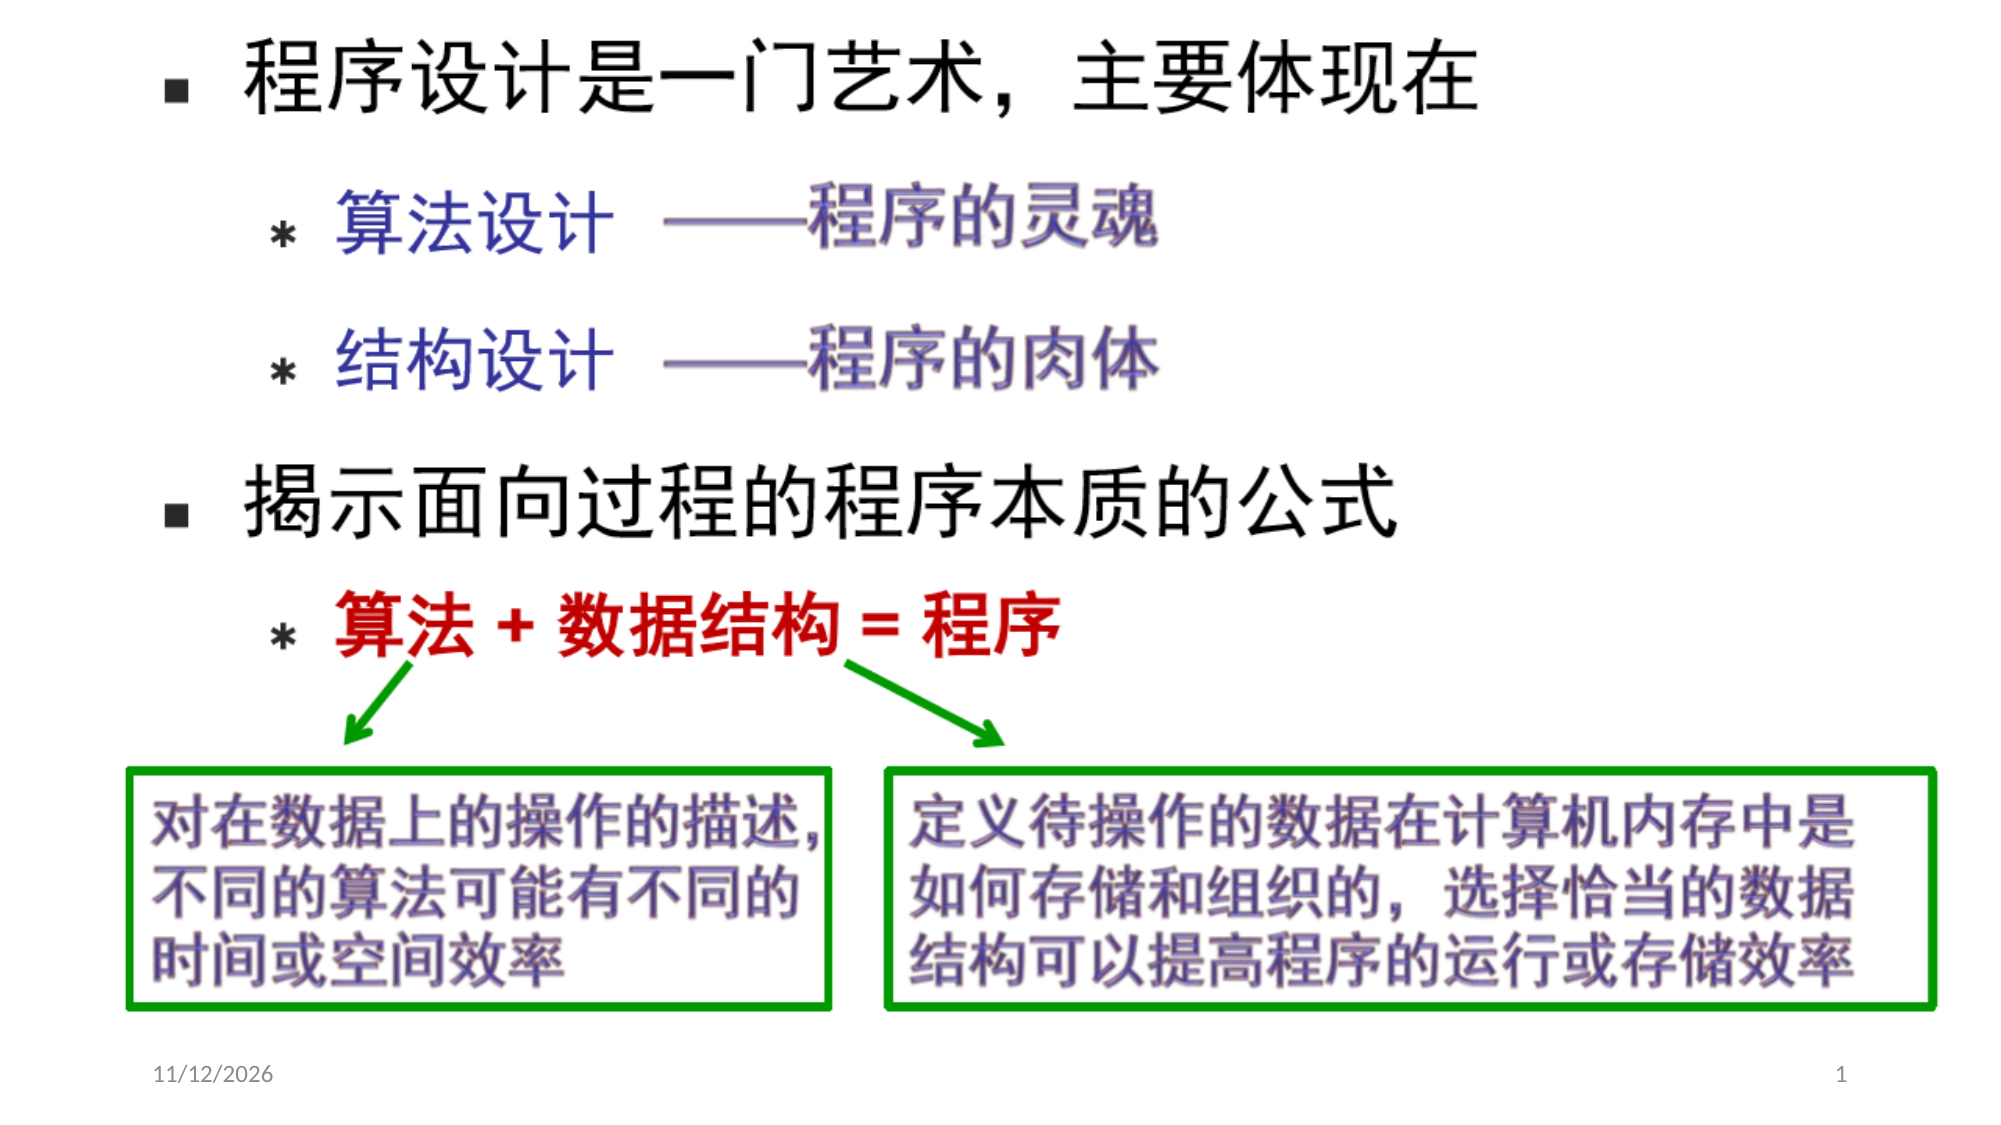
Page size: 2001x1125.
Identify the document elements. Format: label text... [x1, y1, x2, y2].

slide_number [137, 1042, 588, 1103]
slide_number 1 [1412, 1042, 1863, 1103]
picture [101, 13, 2000, 1029]
